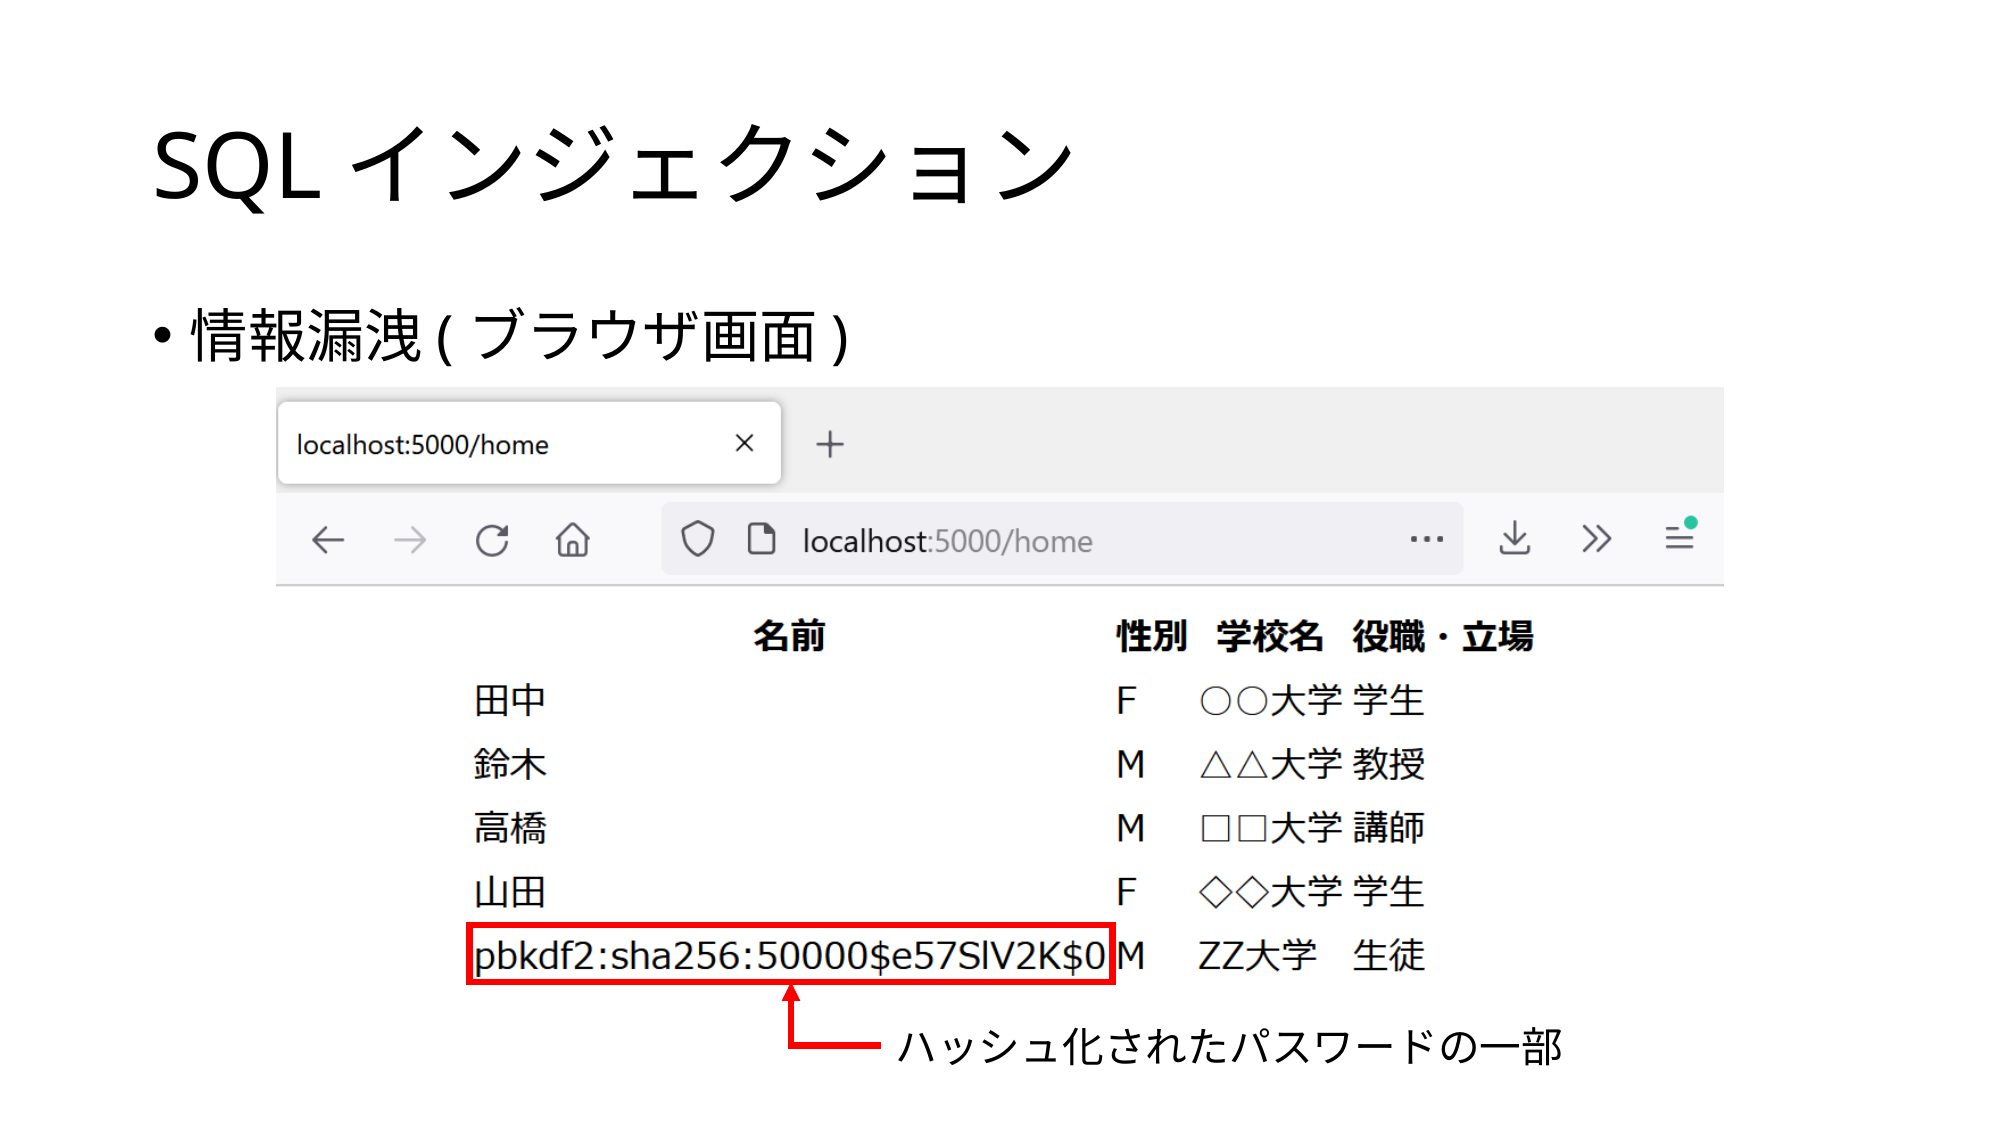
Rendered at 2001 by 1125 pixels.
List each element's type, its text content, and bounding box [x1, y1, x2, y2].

text_box ハッシュ化されたパスワードの一部 [880, 1013, 1579, 1078]
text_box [791, 982, 878, 1046]
title SQLインジェクション [137, 59, 1863, 278]
list 情報漏洩(ブラウザ画面) [137, 299, 1863, 1014]
picture [276, 387, 1724, 993]
